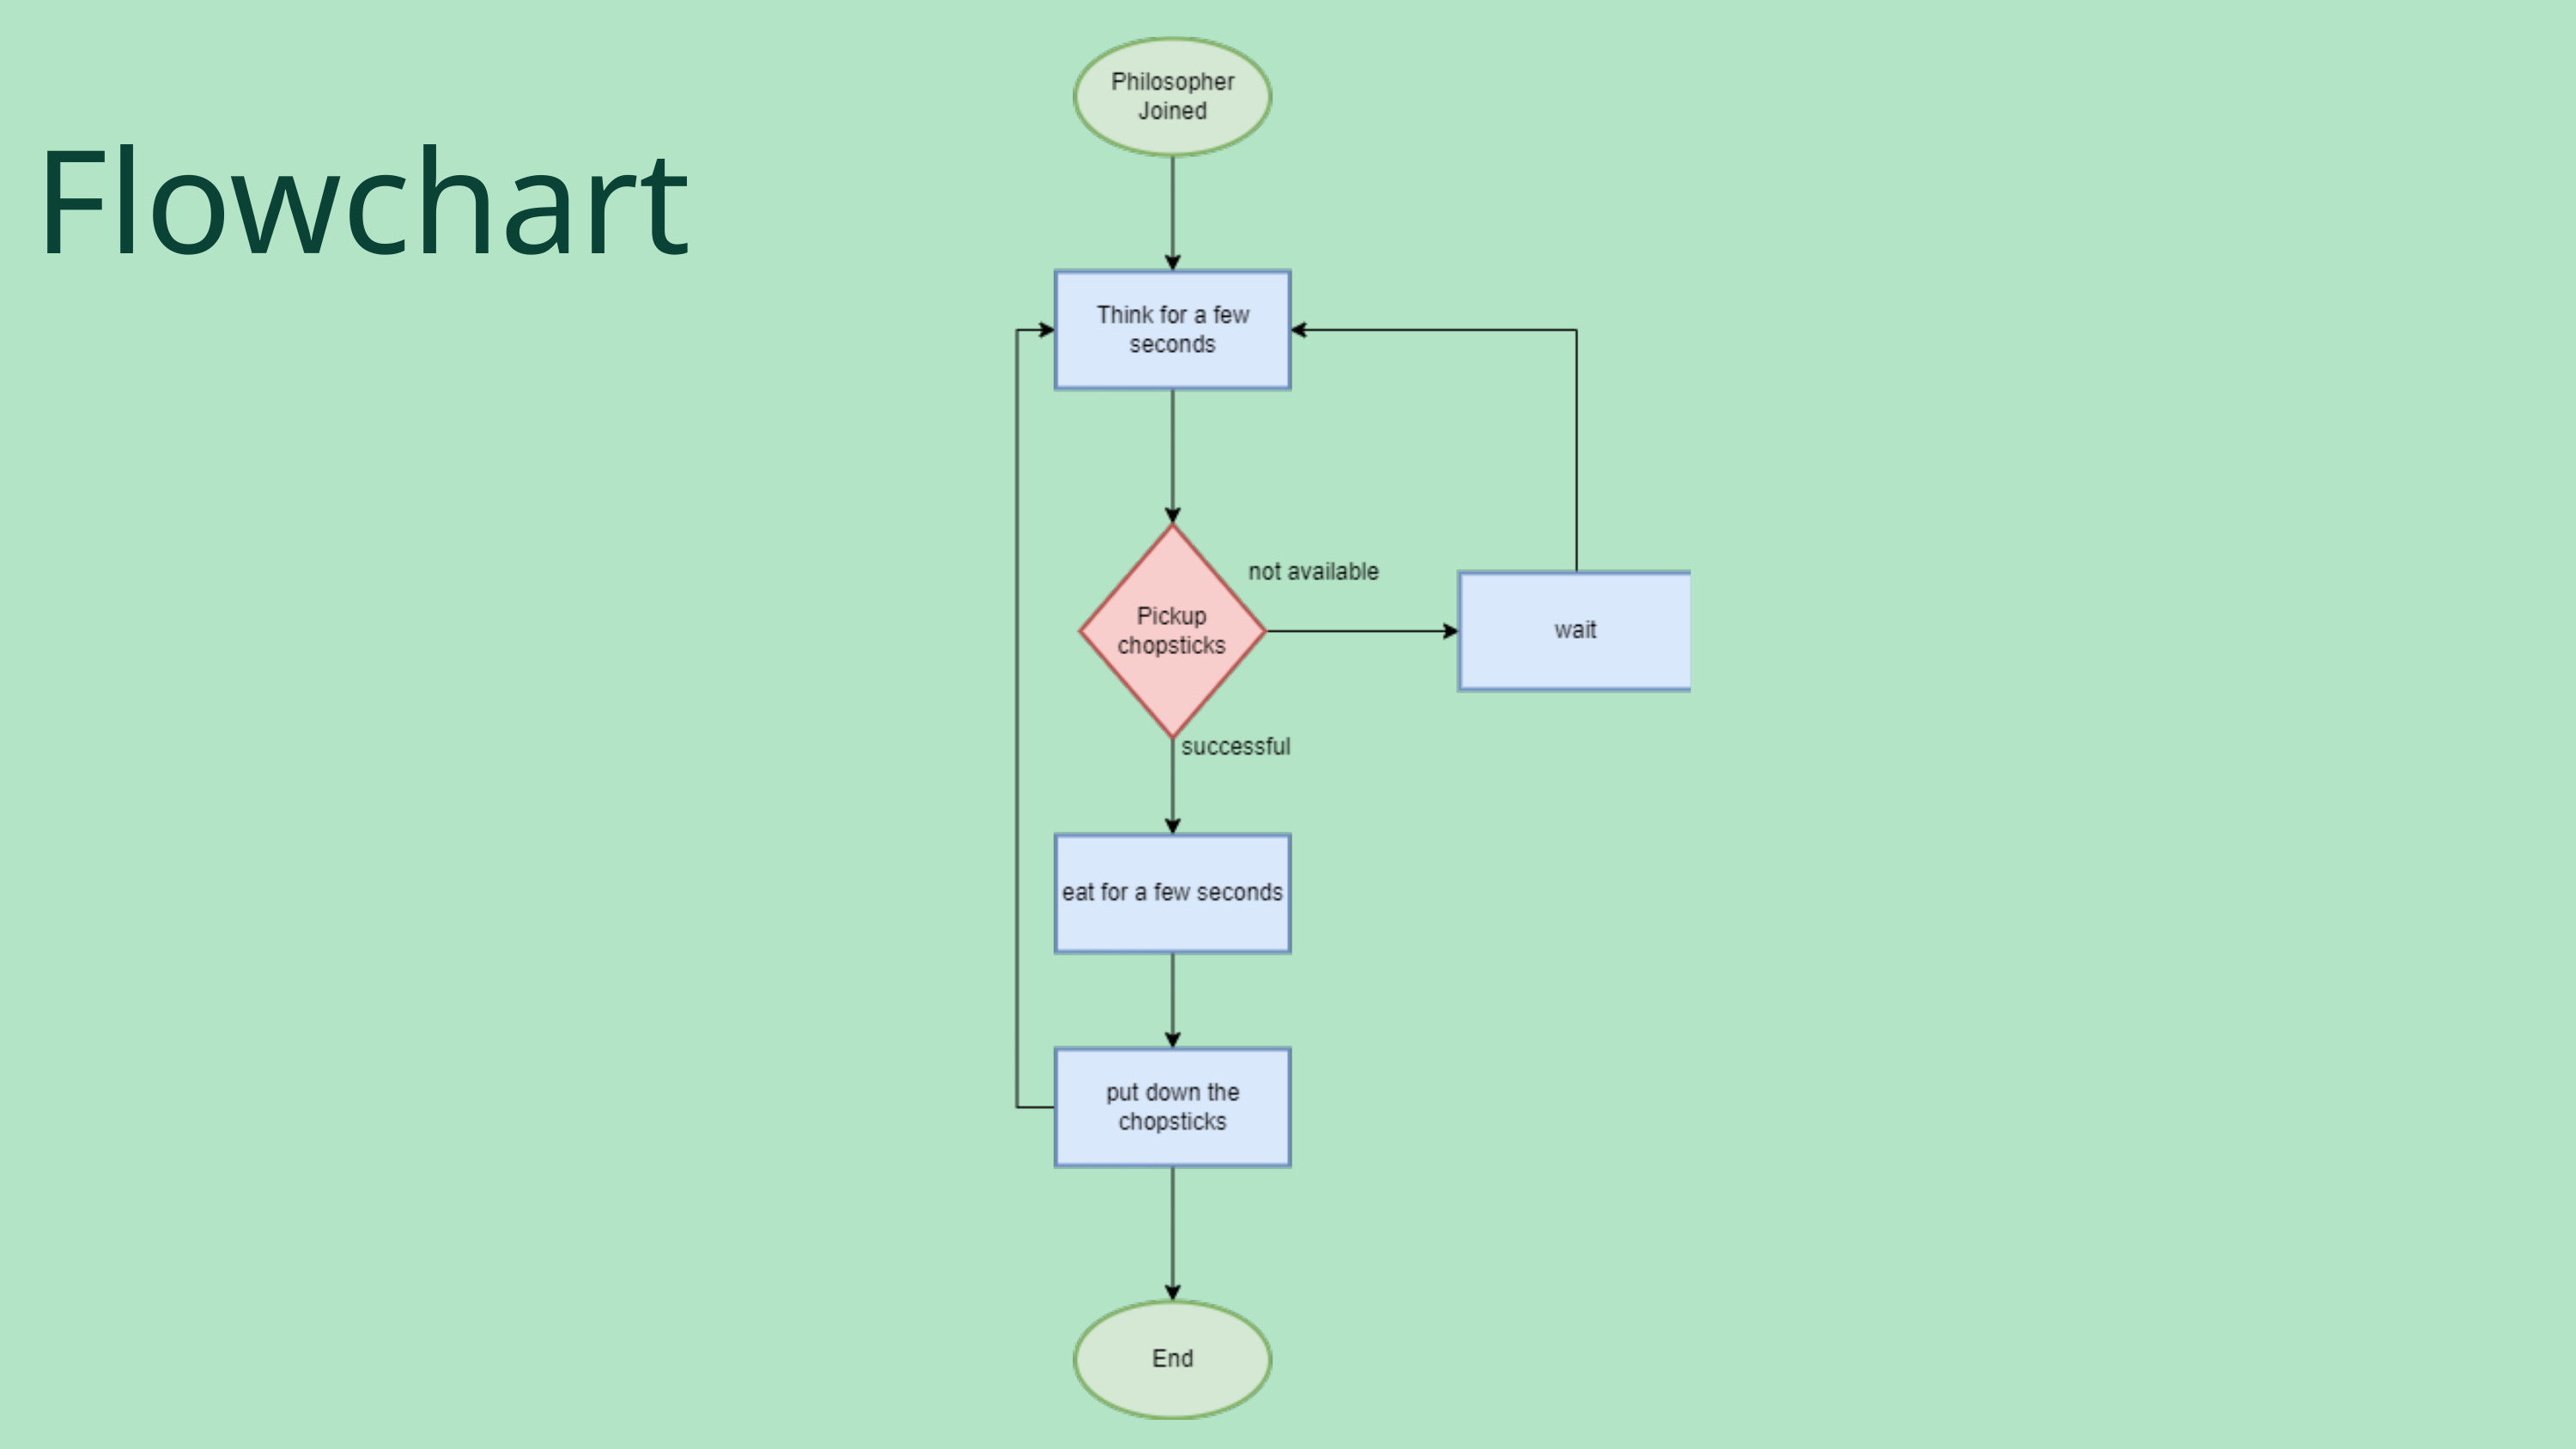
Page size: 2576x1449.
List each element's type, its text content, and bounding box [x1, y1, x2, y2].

text_box Flowchart [33, 110, 920, 282]
picture [1002, 35, 1692, 1421]
